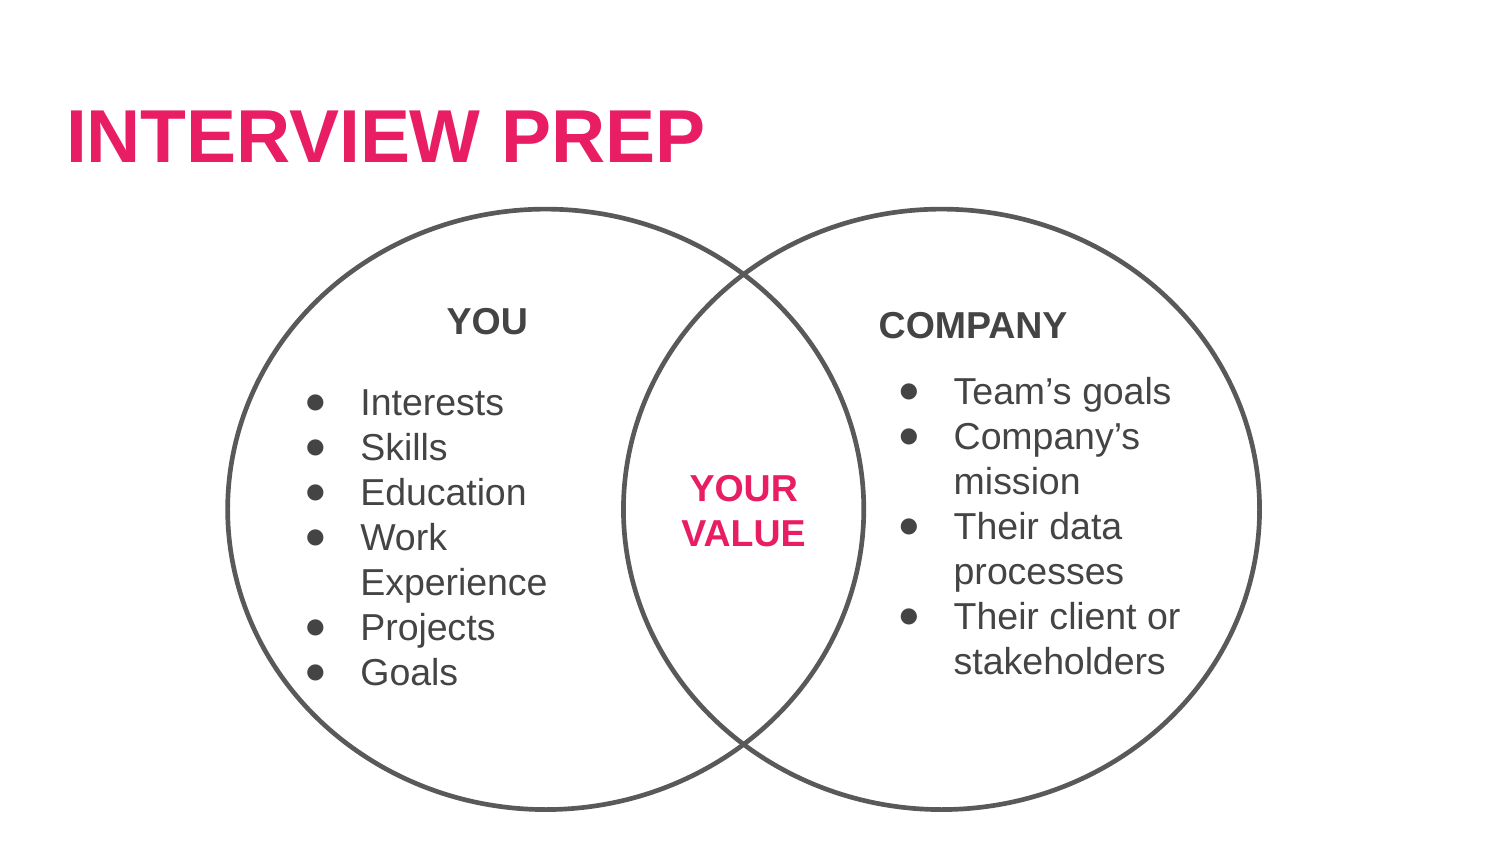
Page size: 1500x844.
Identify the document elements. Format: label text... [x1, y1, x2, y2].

text_box [290, 539, 743, 810]
text_box [624, 209, 1212, 810]
text_box Team’s goals Company’s mission Their data processes Their client or stakeholders [863, 351, 1217, 745]
text_box YOUR VALUE [639, 449, 848, 570]
text_box [1217, 359, 1260, 660]
title INTERVIEW PREP [51, 72, 1449, 167]
text_box YOU [372, 281, 603, 362]
text_box Interests Skills Education Work Experience Projects Goals [270, 362, 624, 689]
text_box COMPANY [863, 285, 1137, 351]
text_box [227, 209, 744, 659]
